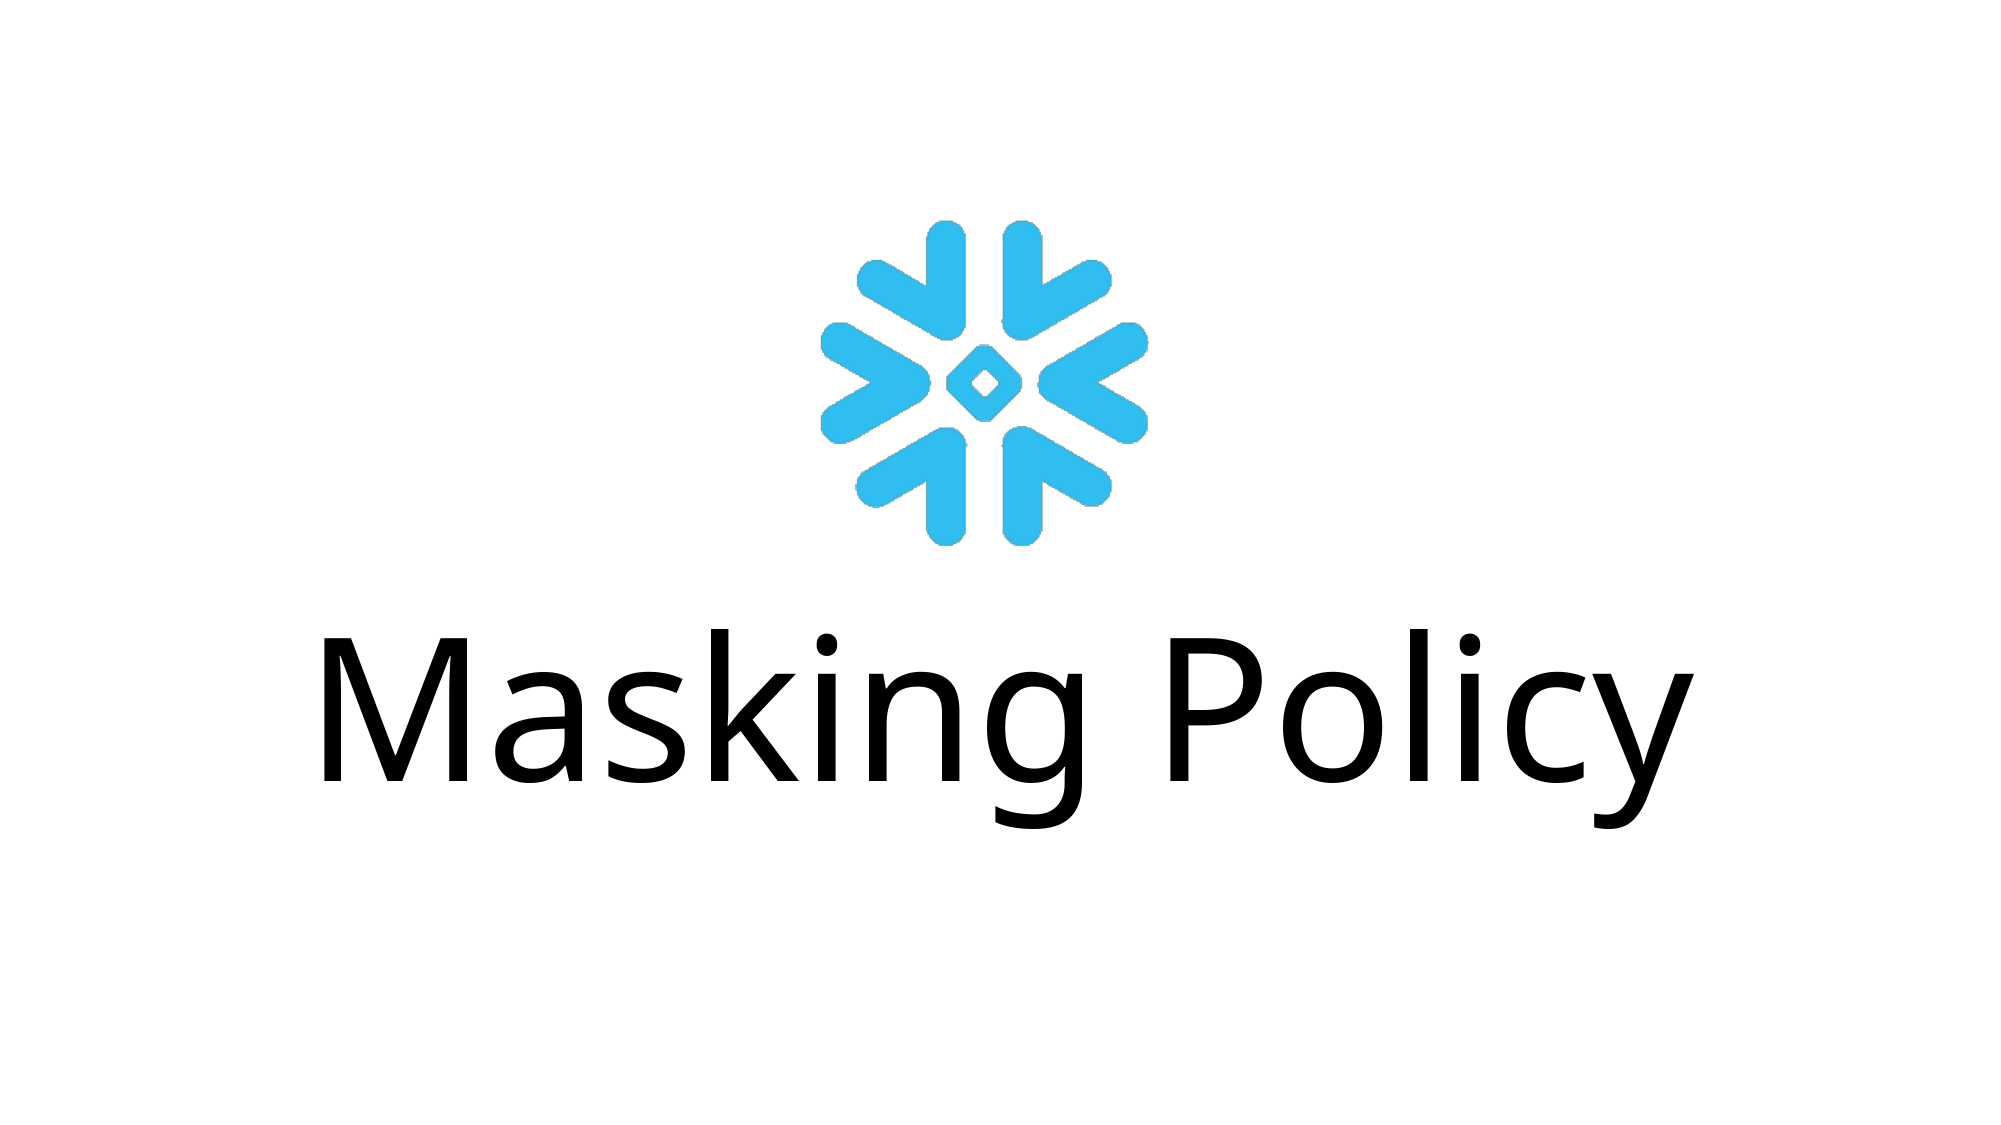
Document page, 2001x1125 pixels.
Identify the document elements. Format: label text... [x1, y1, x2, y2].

title Masking Policy [0, 389, 2000, 1043]
picture [812, 204, 1157, 563]
